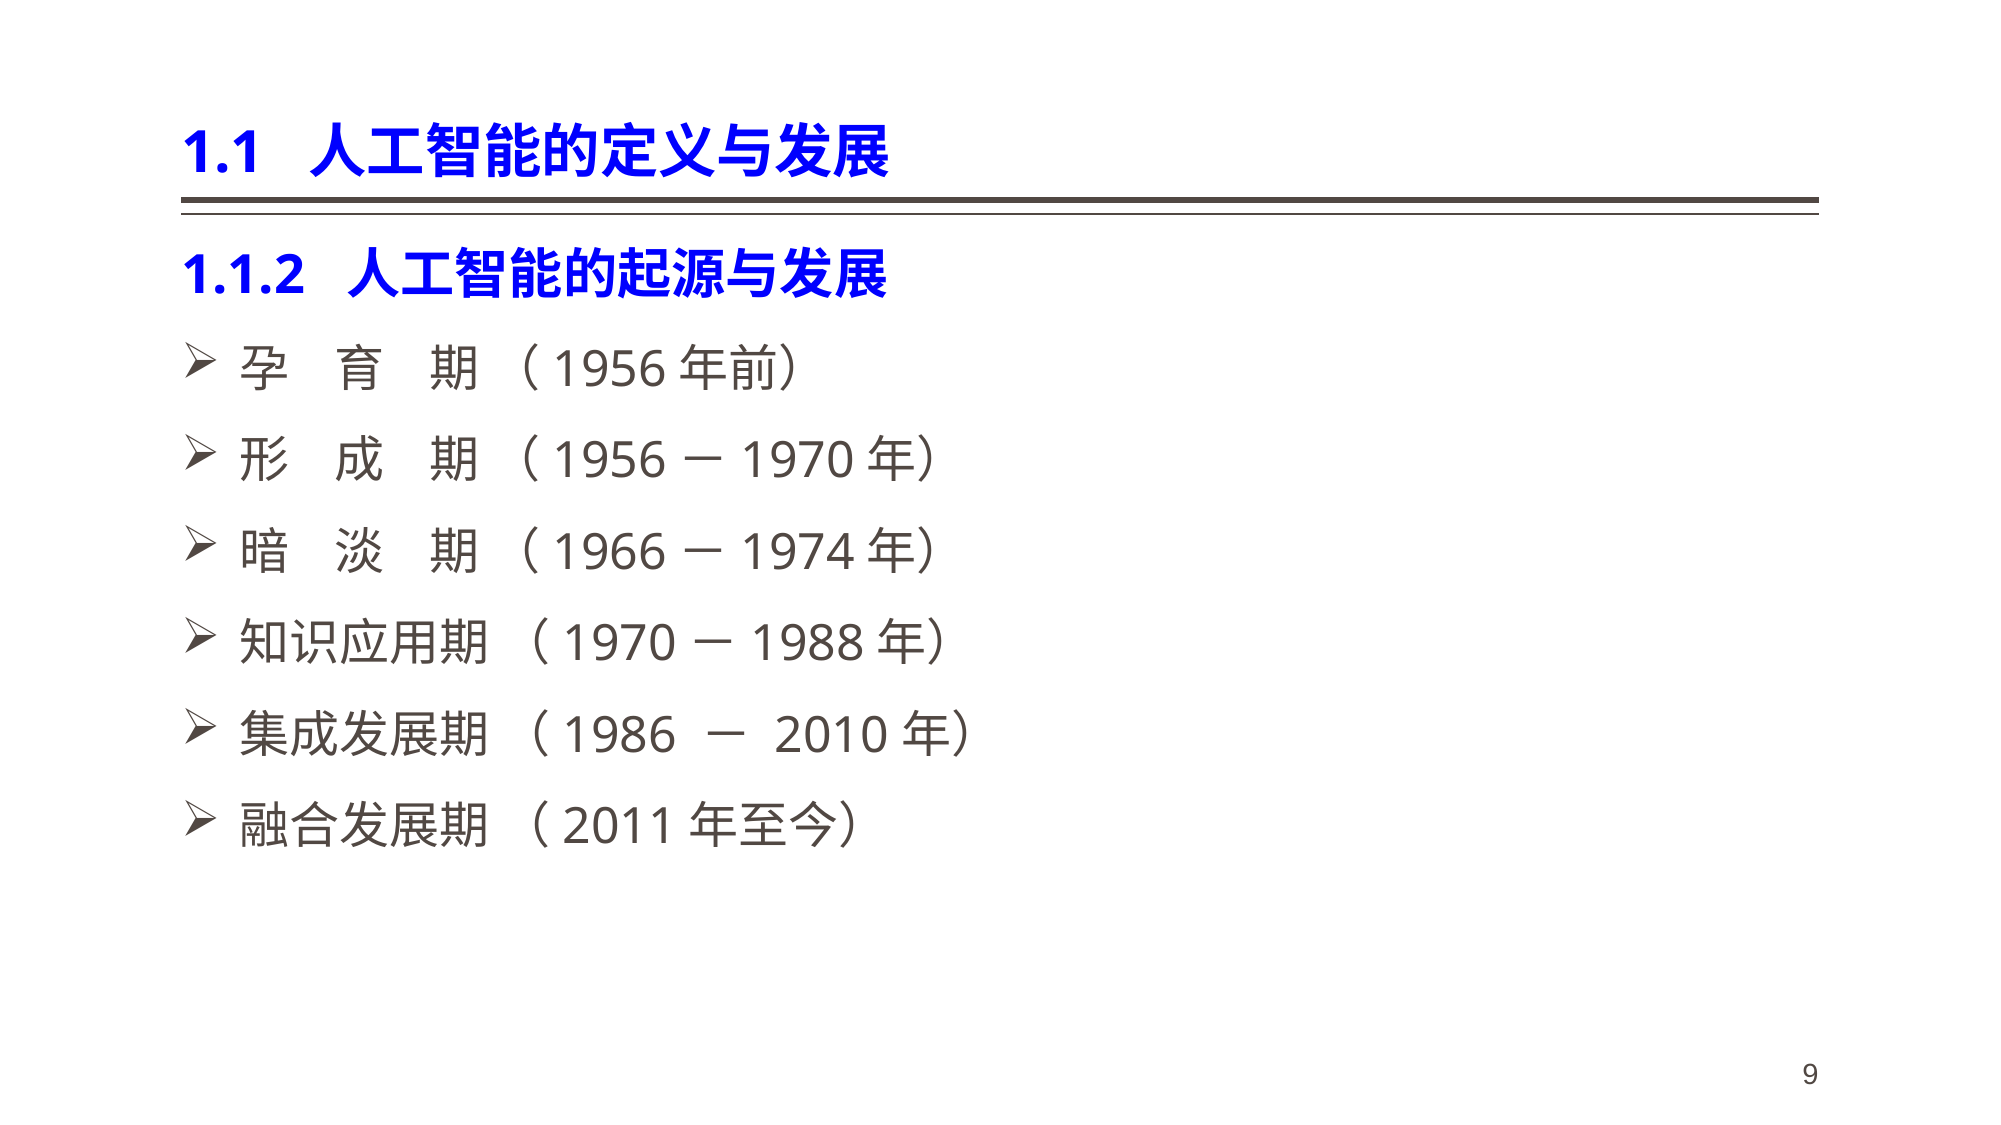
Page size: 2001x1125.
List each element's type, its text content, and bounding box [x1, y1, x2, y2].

list 1.1.2 人工智能的起源与发展 孕 育 期 （1956年前） 形 成 期 （1956－1970年） 暗 淡 期 （1966－1974年） 知识应用期 （1970－1988年） 集成发展期 （1986 － 2010年） 融合发展期 （2011年至今） [181, 239, 1678, 1043]
title 1.1 人工智能的定义与发展 [181, 12, 1819, 193]
slide_number 9 [1518, 1042, 1819, 1103]
